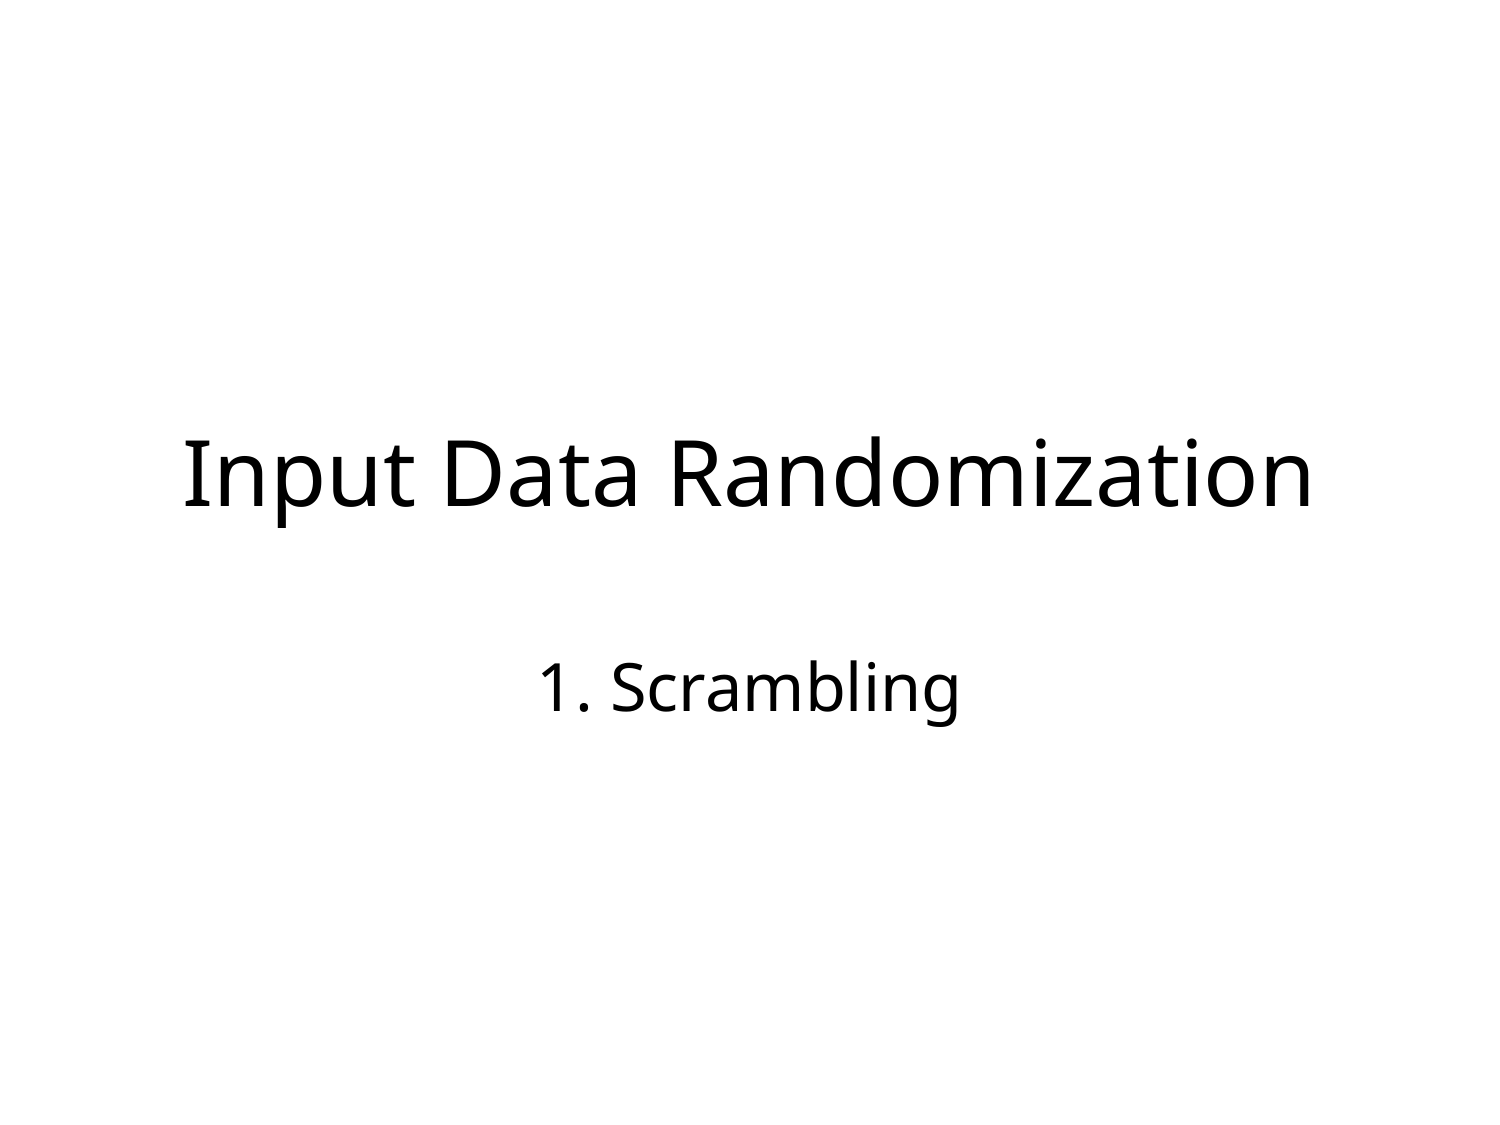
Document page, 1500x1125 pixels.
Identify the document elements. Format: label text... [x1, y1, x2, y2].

subtitle 1. Scrambling [225, 637, 1275, 925]
title Input Data Randomization [112, 349, 1388, 591]
